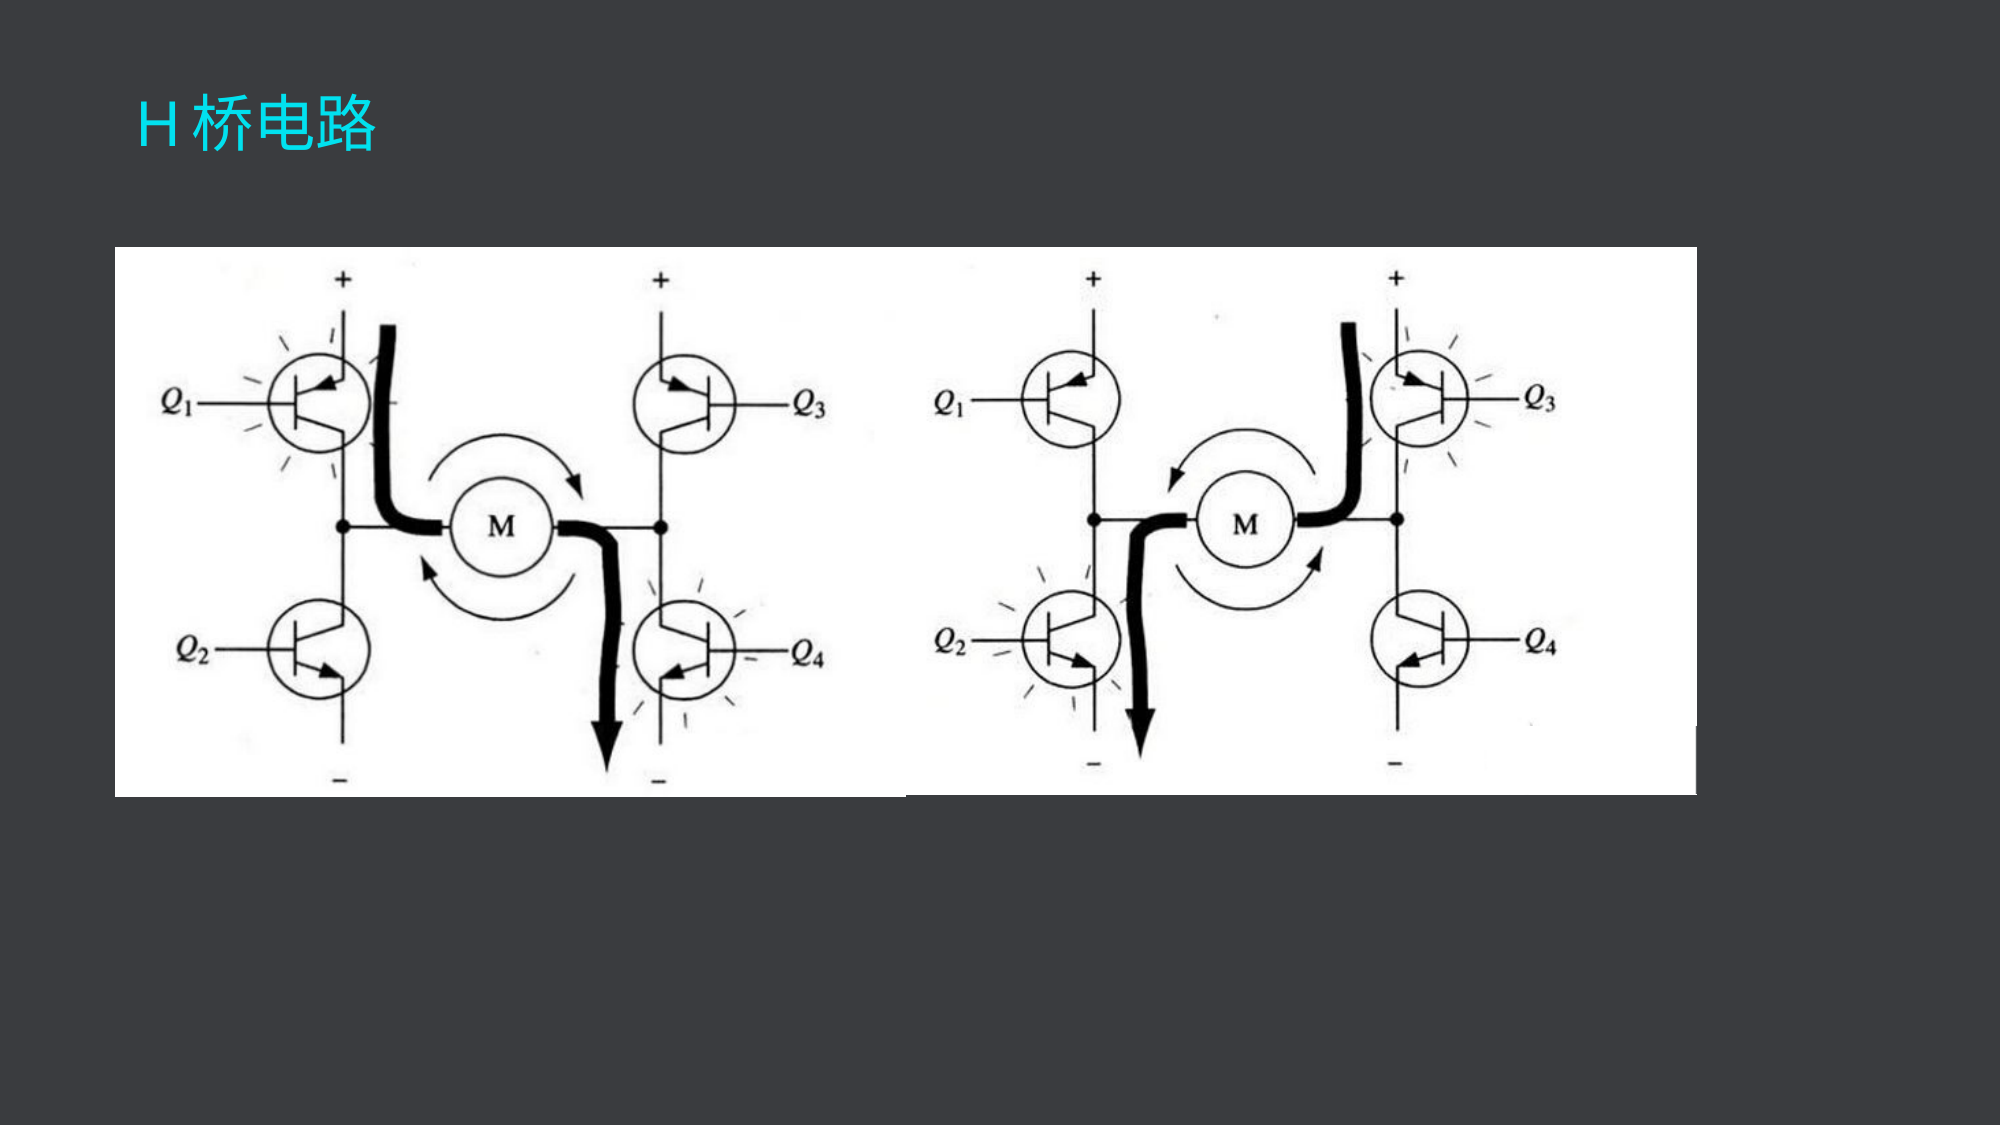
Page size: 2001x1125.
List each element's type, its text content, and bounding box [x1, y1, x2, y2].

picture [114, 247, 1701, 797]
title H桥电路 [115, 82, 1520, 171]
